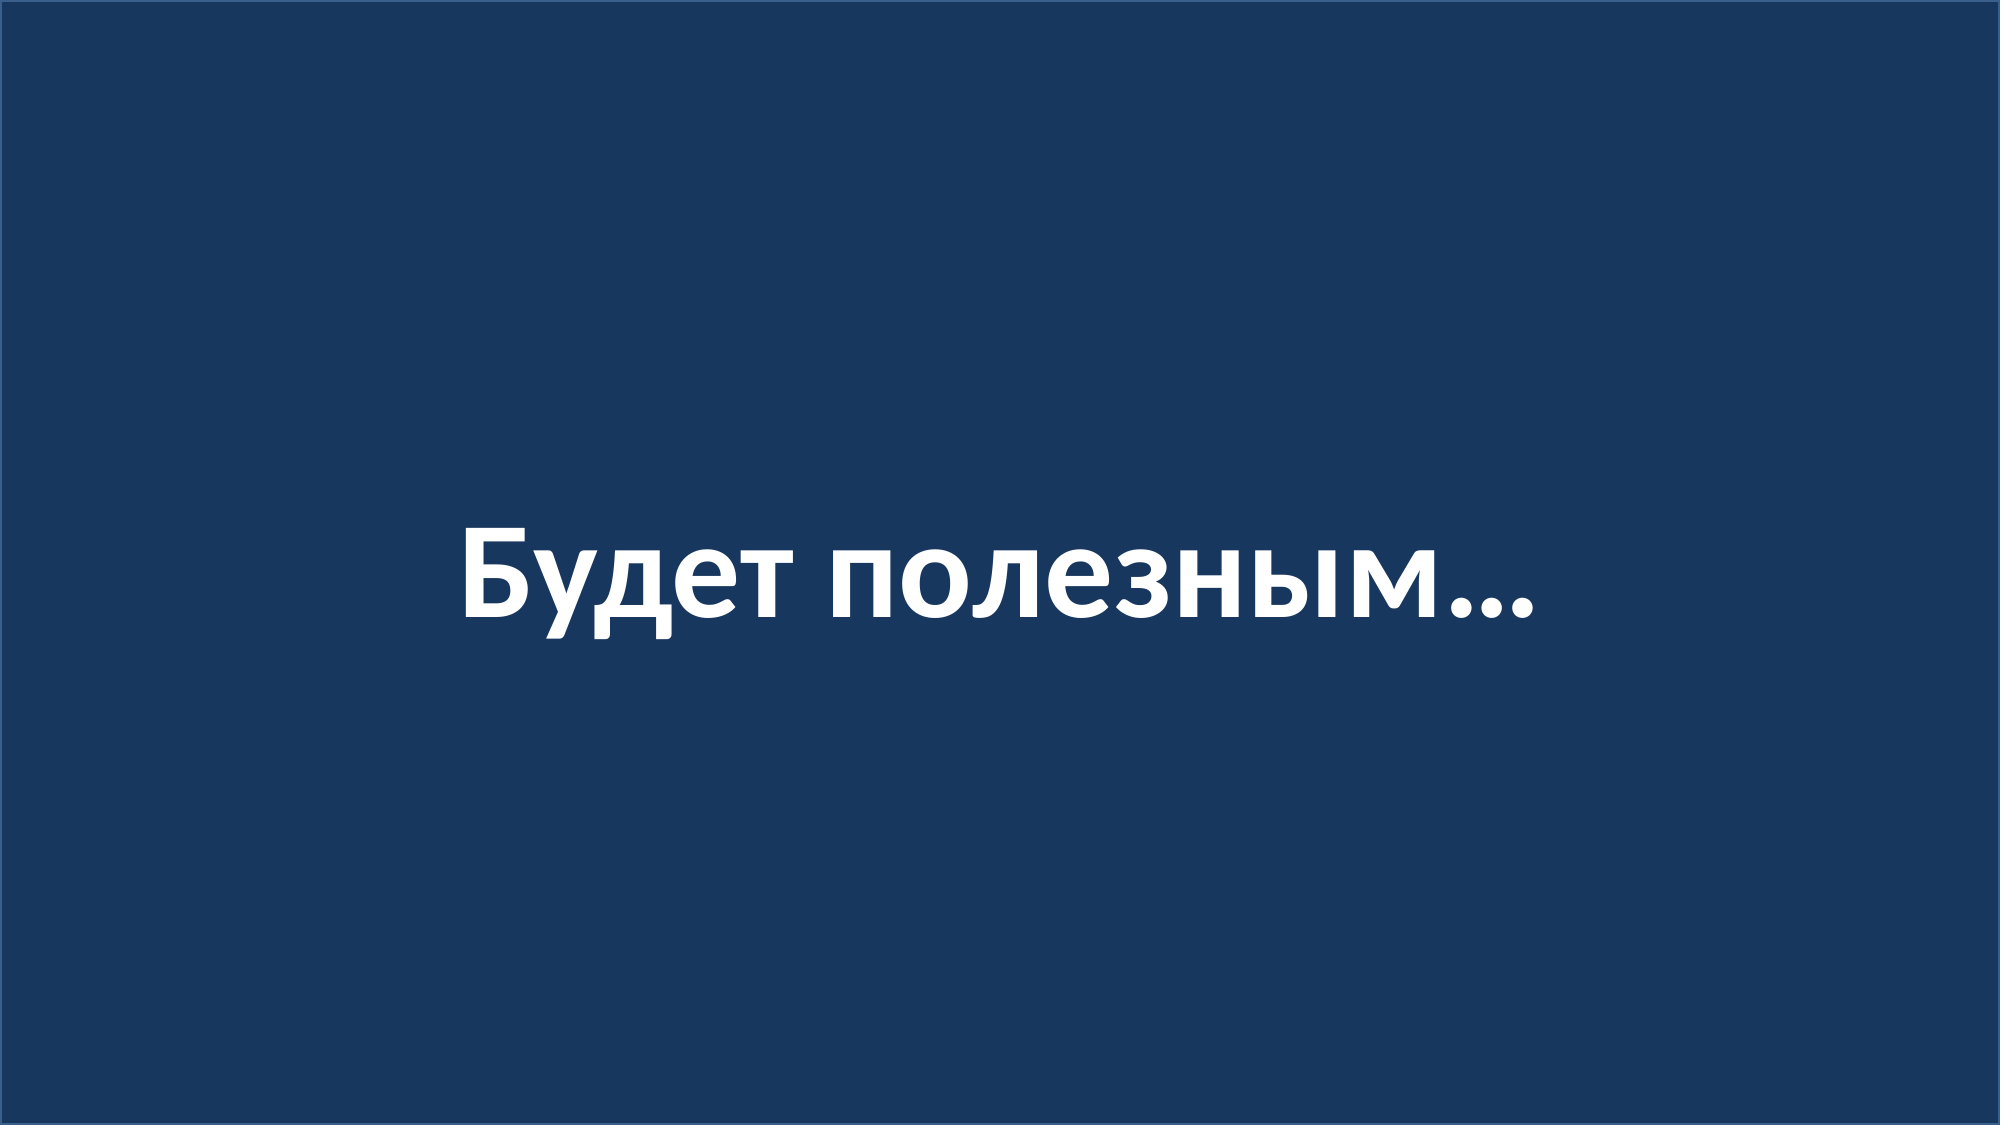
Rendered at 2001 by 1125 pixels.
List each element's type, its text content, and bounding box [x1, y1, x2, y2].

text_box Будет полезным… [0, 0, 2000, 1125]
